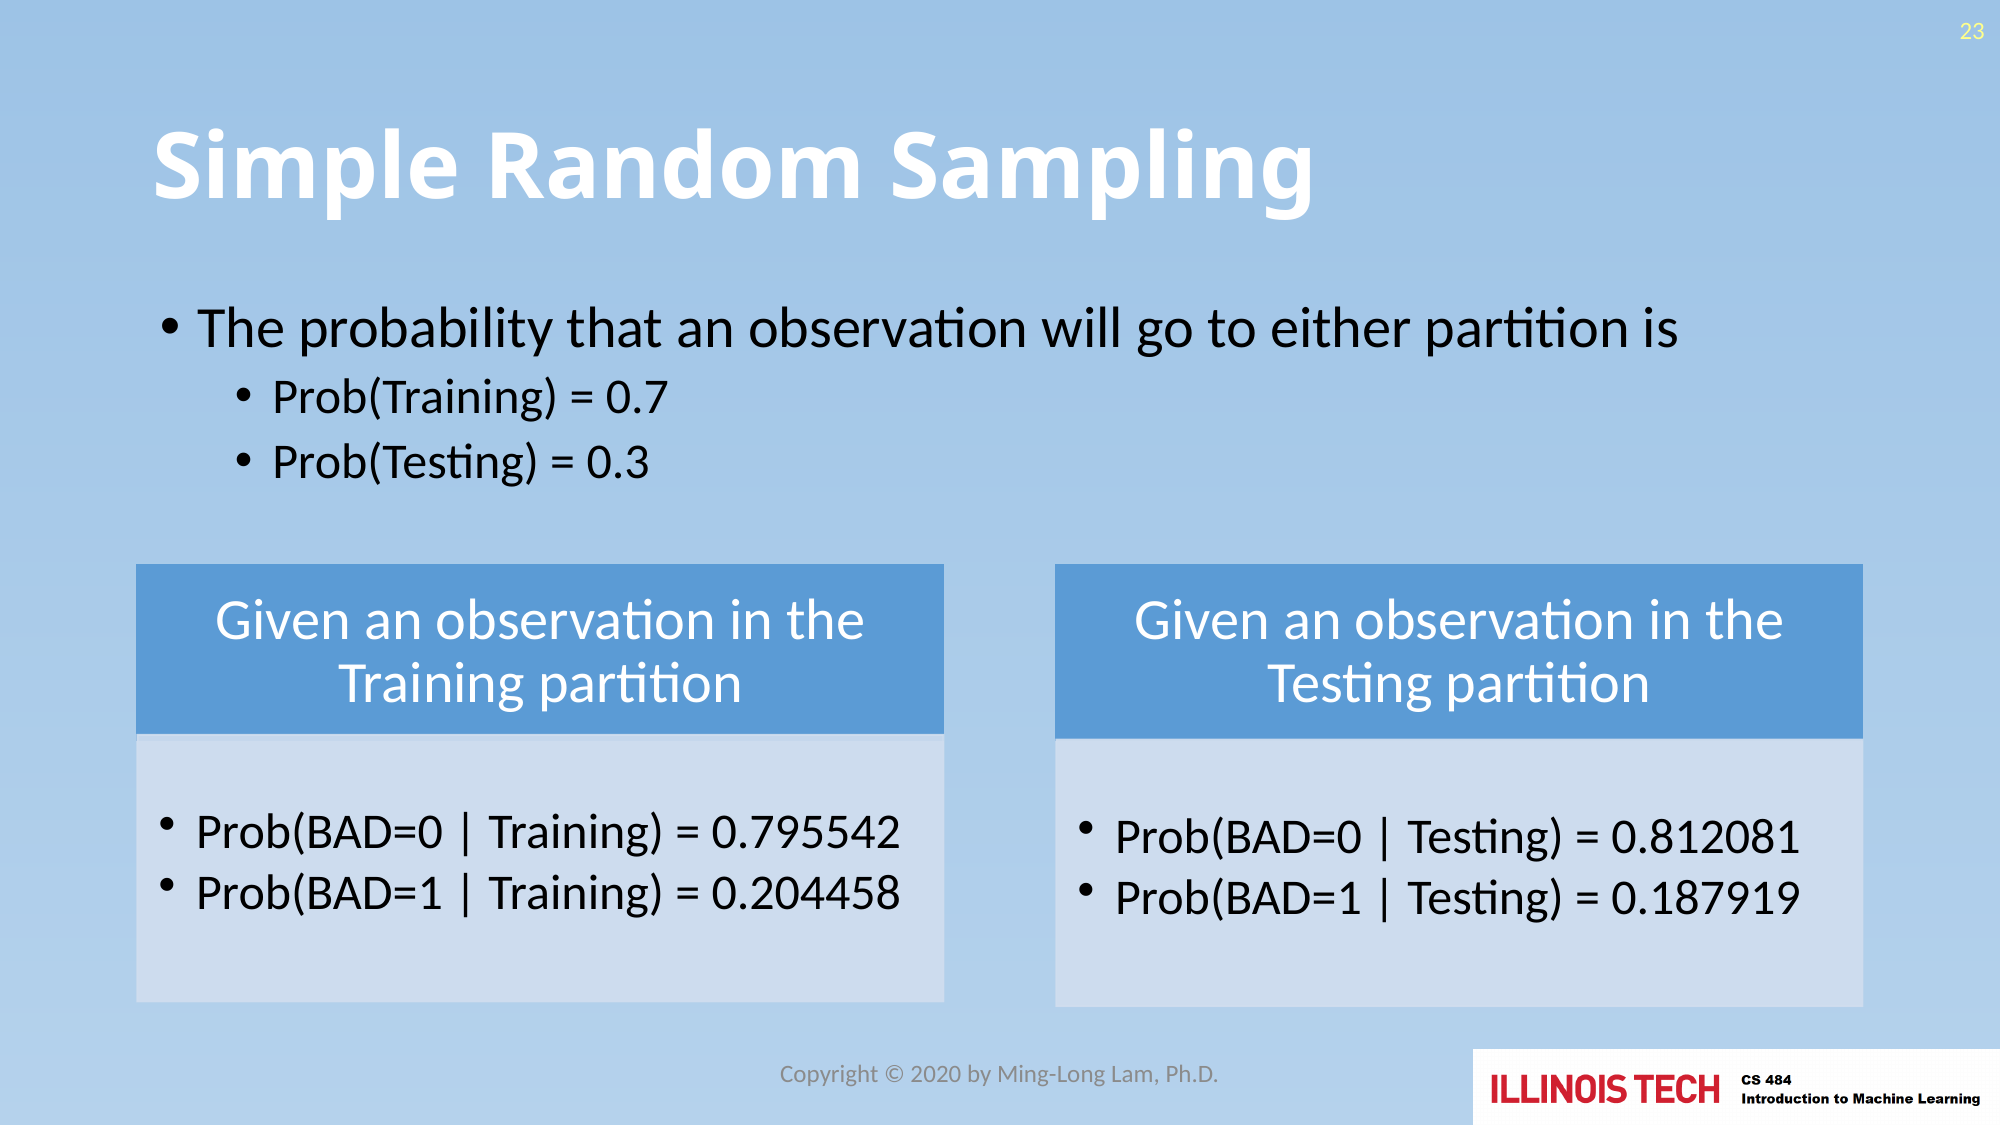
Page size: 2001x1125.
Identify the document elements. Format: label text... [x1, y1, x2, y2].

footer Copyright © 2020 by Ming-Long Lam, Ph.D. [662, 1042, 1338, 1103]
picture [1473, 1049, 2000, 1125]
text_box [137, 562, 1863, 1009]
list The probability that an observation will go to either partition is Prob(Training) = 0.7 Prob(Testing) = 0.3 [144, 290, 1856, 521]
slide_number 23 [1550, 0, 2000, 60]
title Simple Random Sampling [137, 59, 1863, 278]
